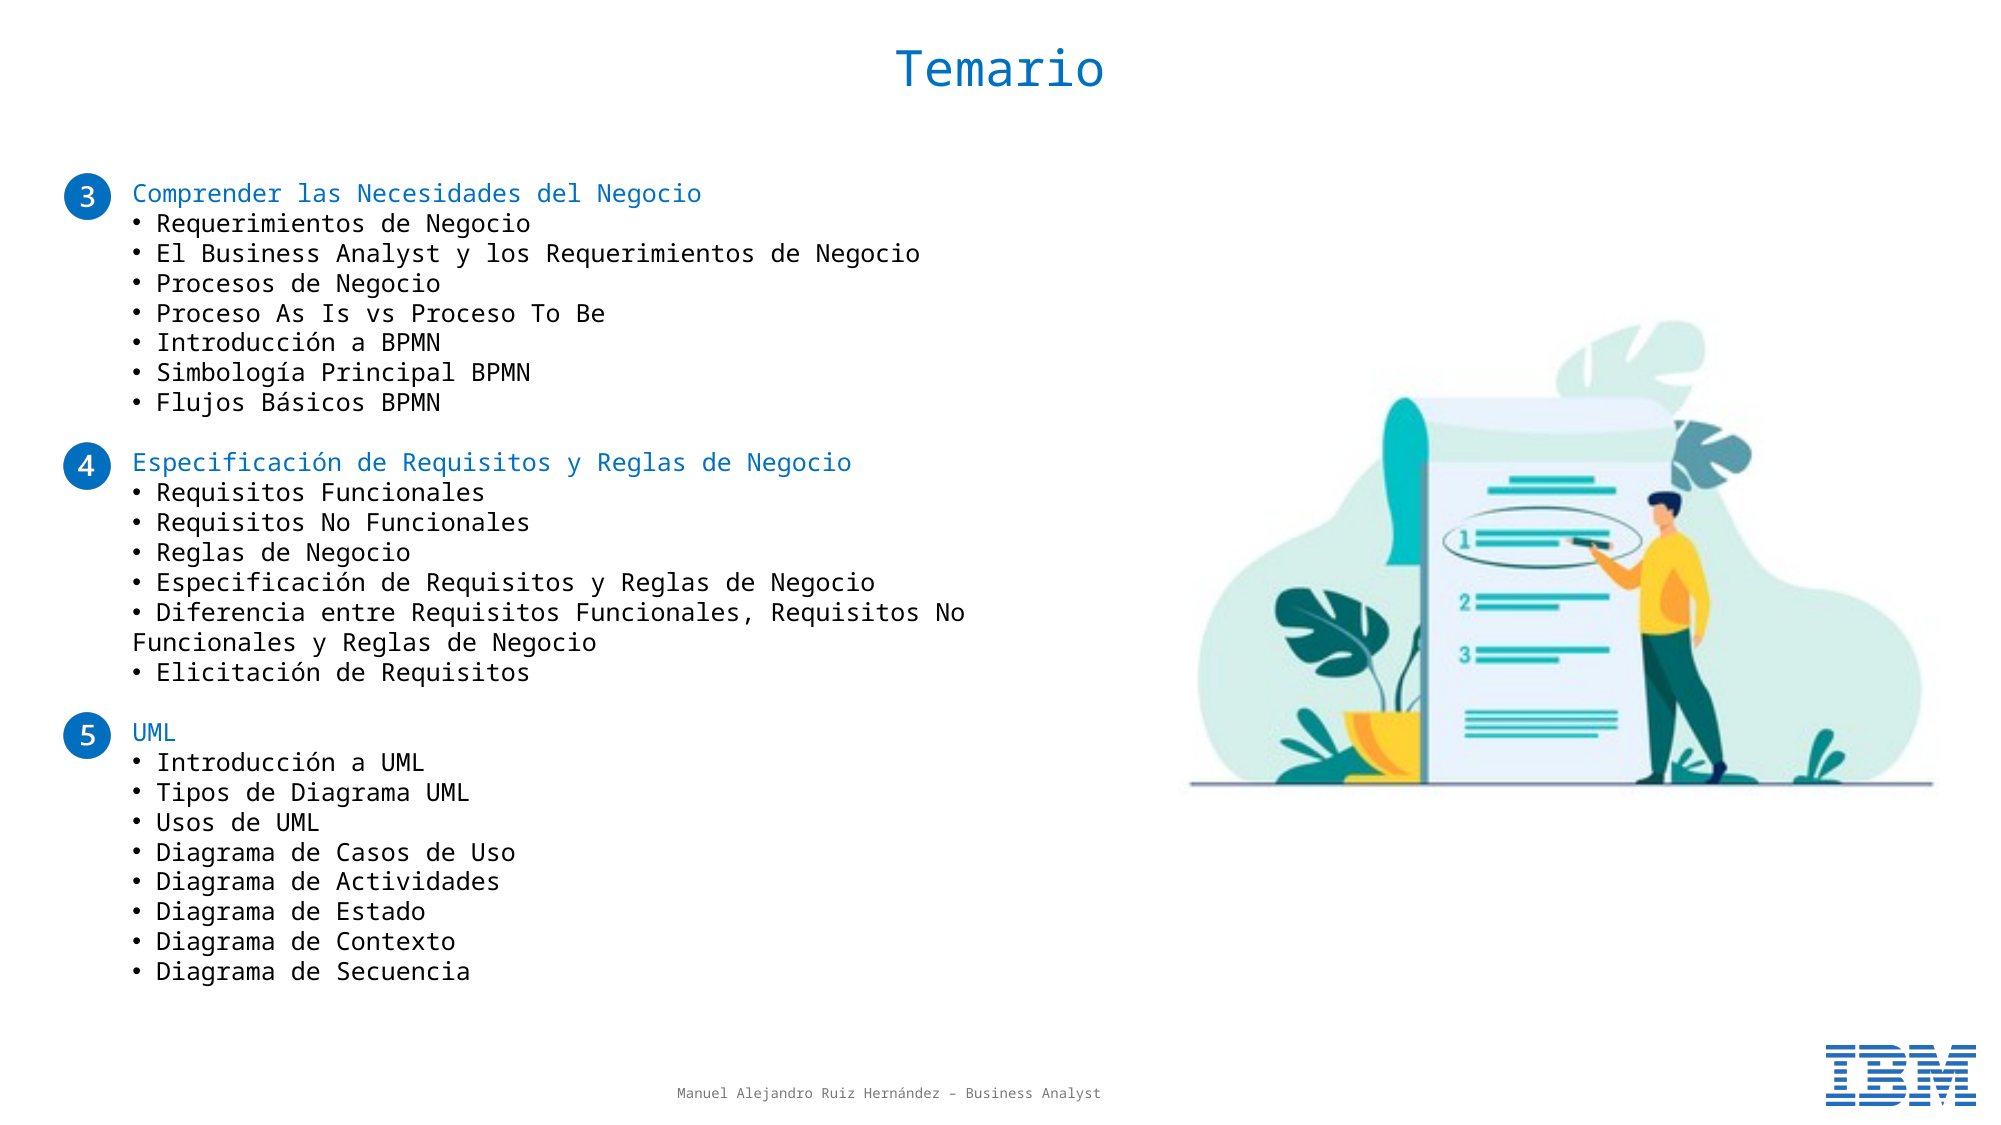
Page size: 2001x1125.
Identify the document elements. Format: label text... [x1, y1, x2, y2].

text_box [58, 166, 1001, 1009]
text_box Temario [699, 26, 1300, 107]
picture [1178, 311, 1941, 814]
picture [57, 436, 117, 496]
picture [1826, 1045, 1977, 1107]
footer Manuel Alejandro Ruiz Hernández – Business Analyst [662, 1063, 1338, 1124]
picture [57, 705, 117, 766]
